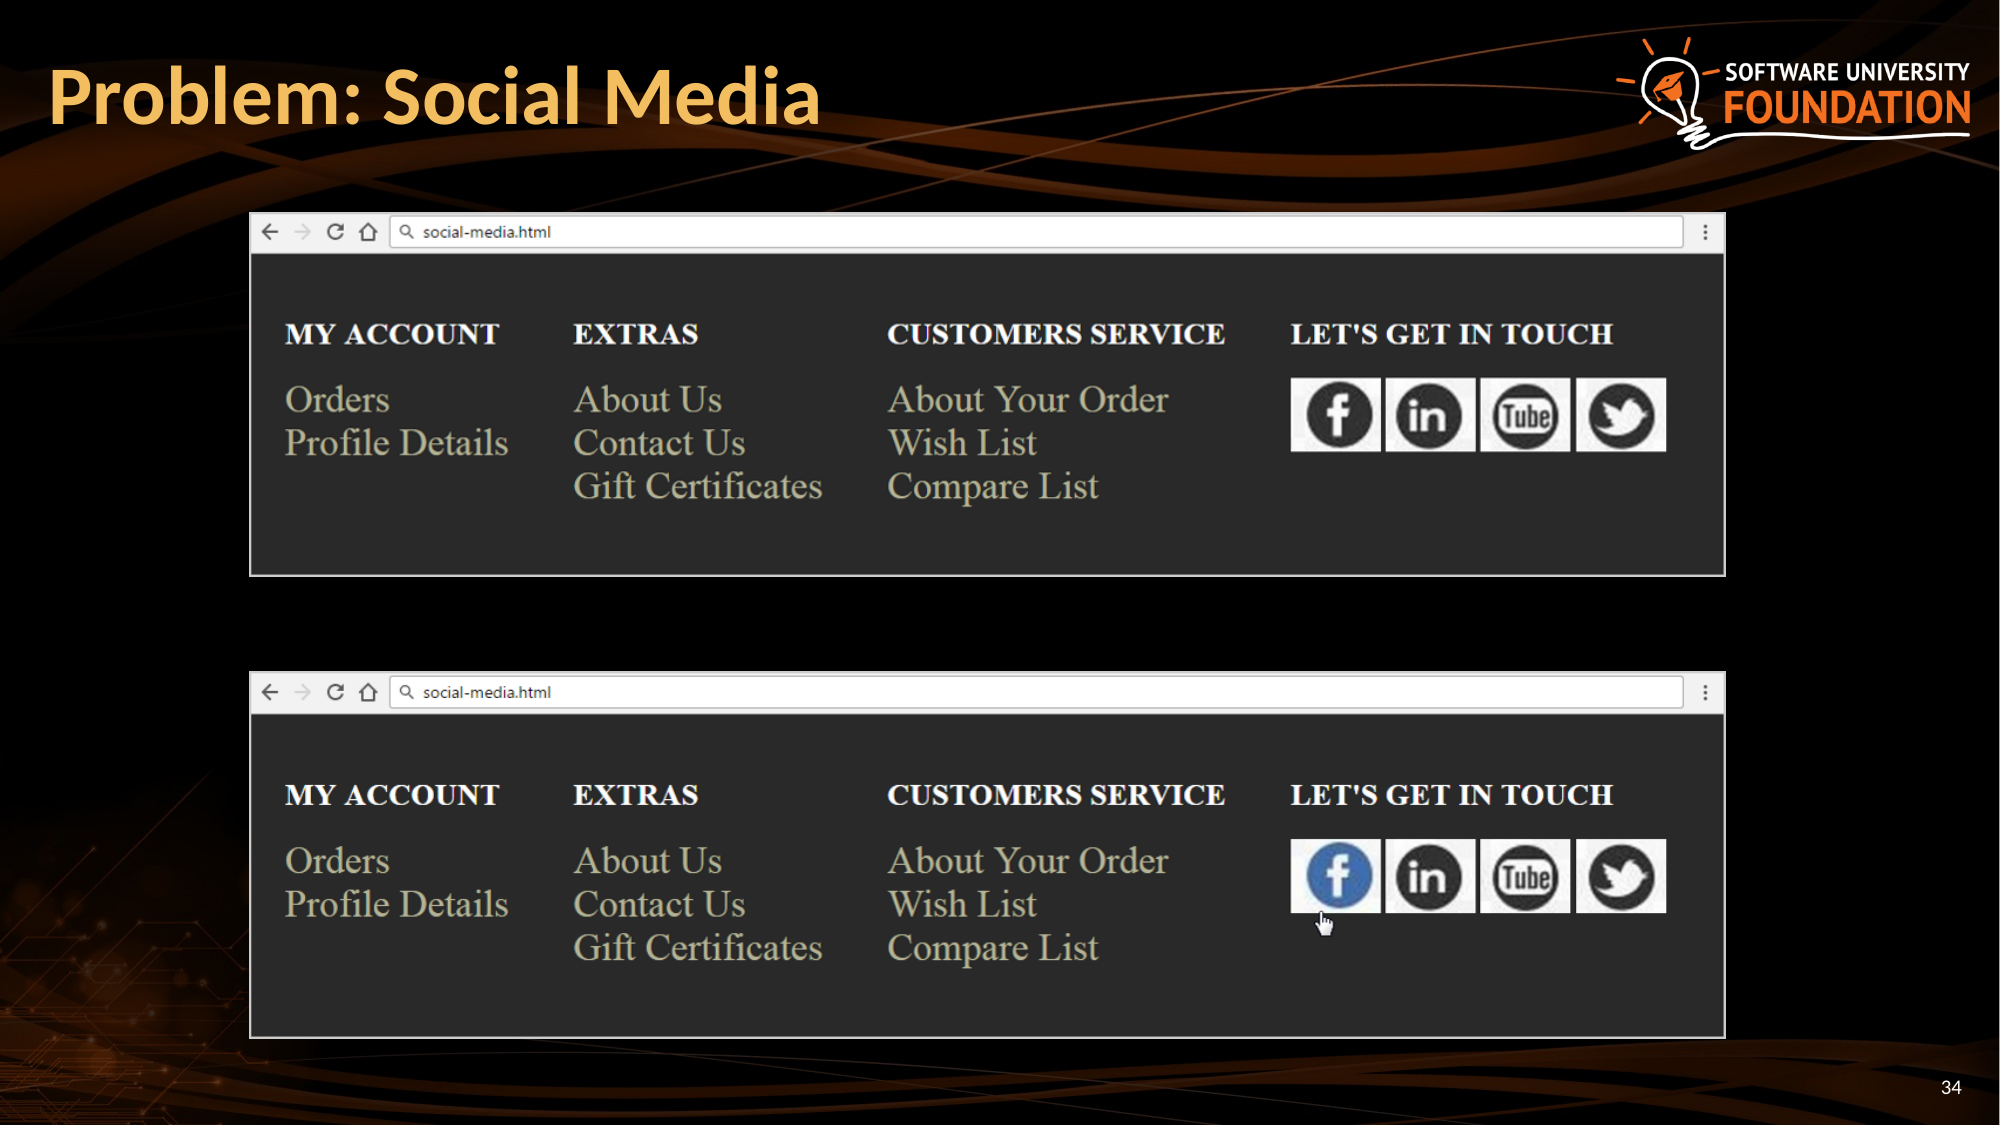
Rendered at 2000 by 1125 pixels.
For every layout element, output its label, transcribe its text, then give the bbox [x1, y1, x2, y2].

slide_number 34 [1897, 1070, 1968, 1103]
picture [0, 0, 2000, 1125]
title Problem: Social Media [30, 6, 1602, 189]
